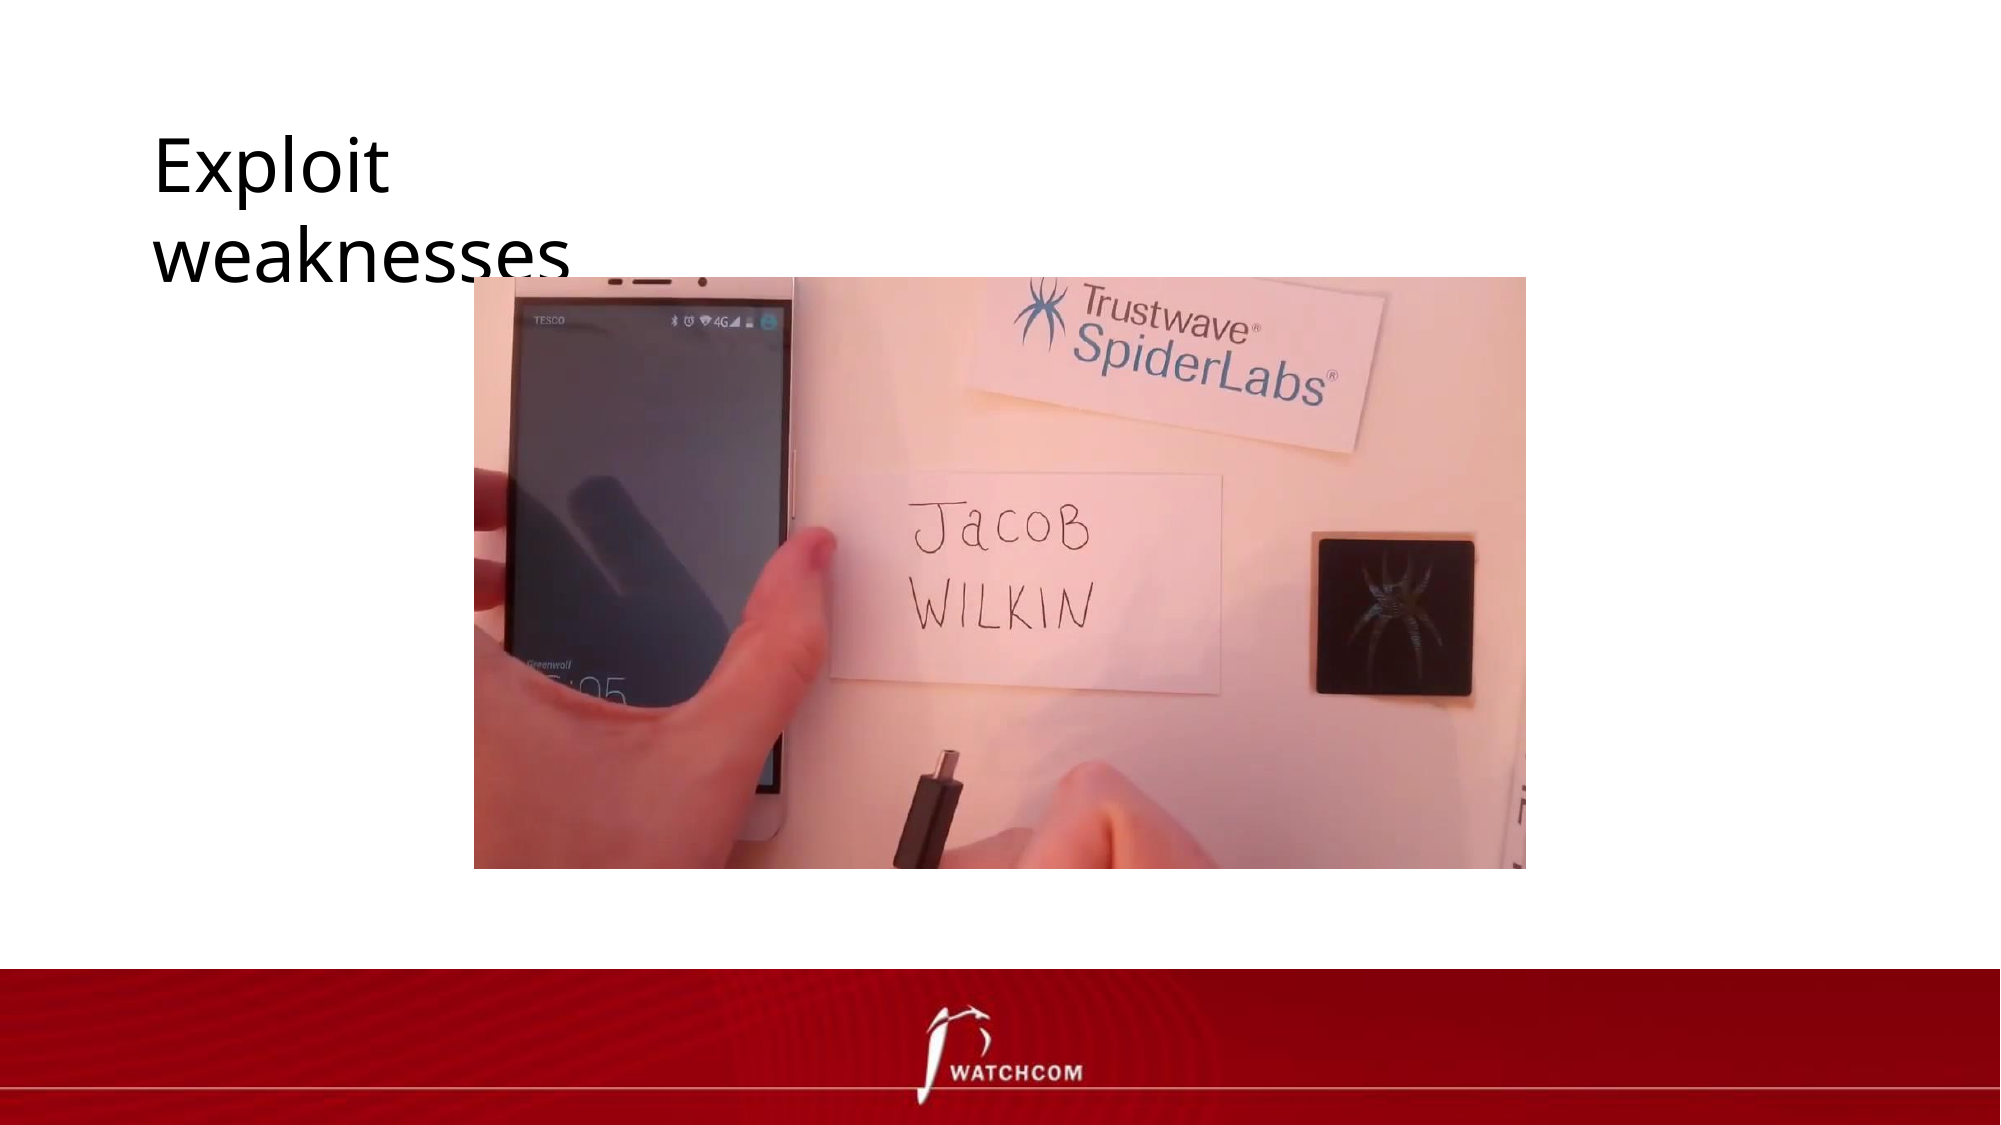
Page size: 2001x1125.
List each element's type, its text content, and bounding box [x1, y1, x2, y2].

picture [0, 969, 2000, 1125]
picture [474, 277, 1526, 869]
title Exploit weaknesses [150, 115, 783, 306]
